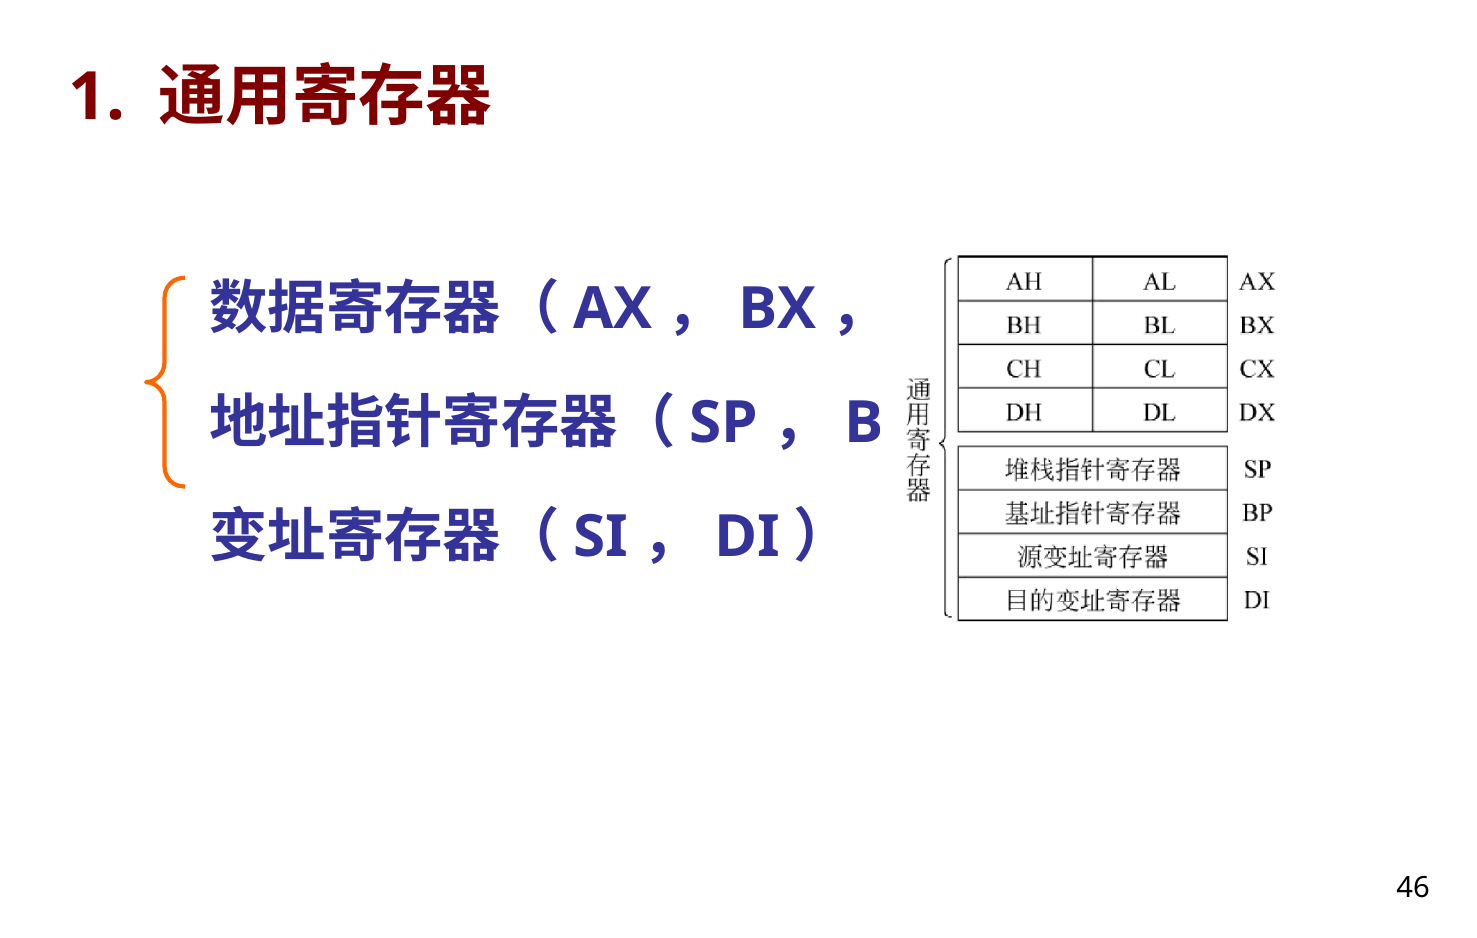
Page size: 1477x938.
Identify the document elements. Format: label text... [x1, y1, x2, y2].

text_box [146, 277, 184, 487]
slide_number 46 [1352, 853, 1446, 917]
picture [879, 220, 1317, 638]
list 数据寄存器（AX，BX，CX，DX） 地址指针寄存器（SP，BP） 变址寄存器（SI，DI） [194, 227, 874, 587]
title 1. 通用寄存器 [53, 31, 1312, 141]
